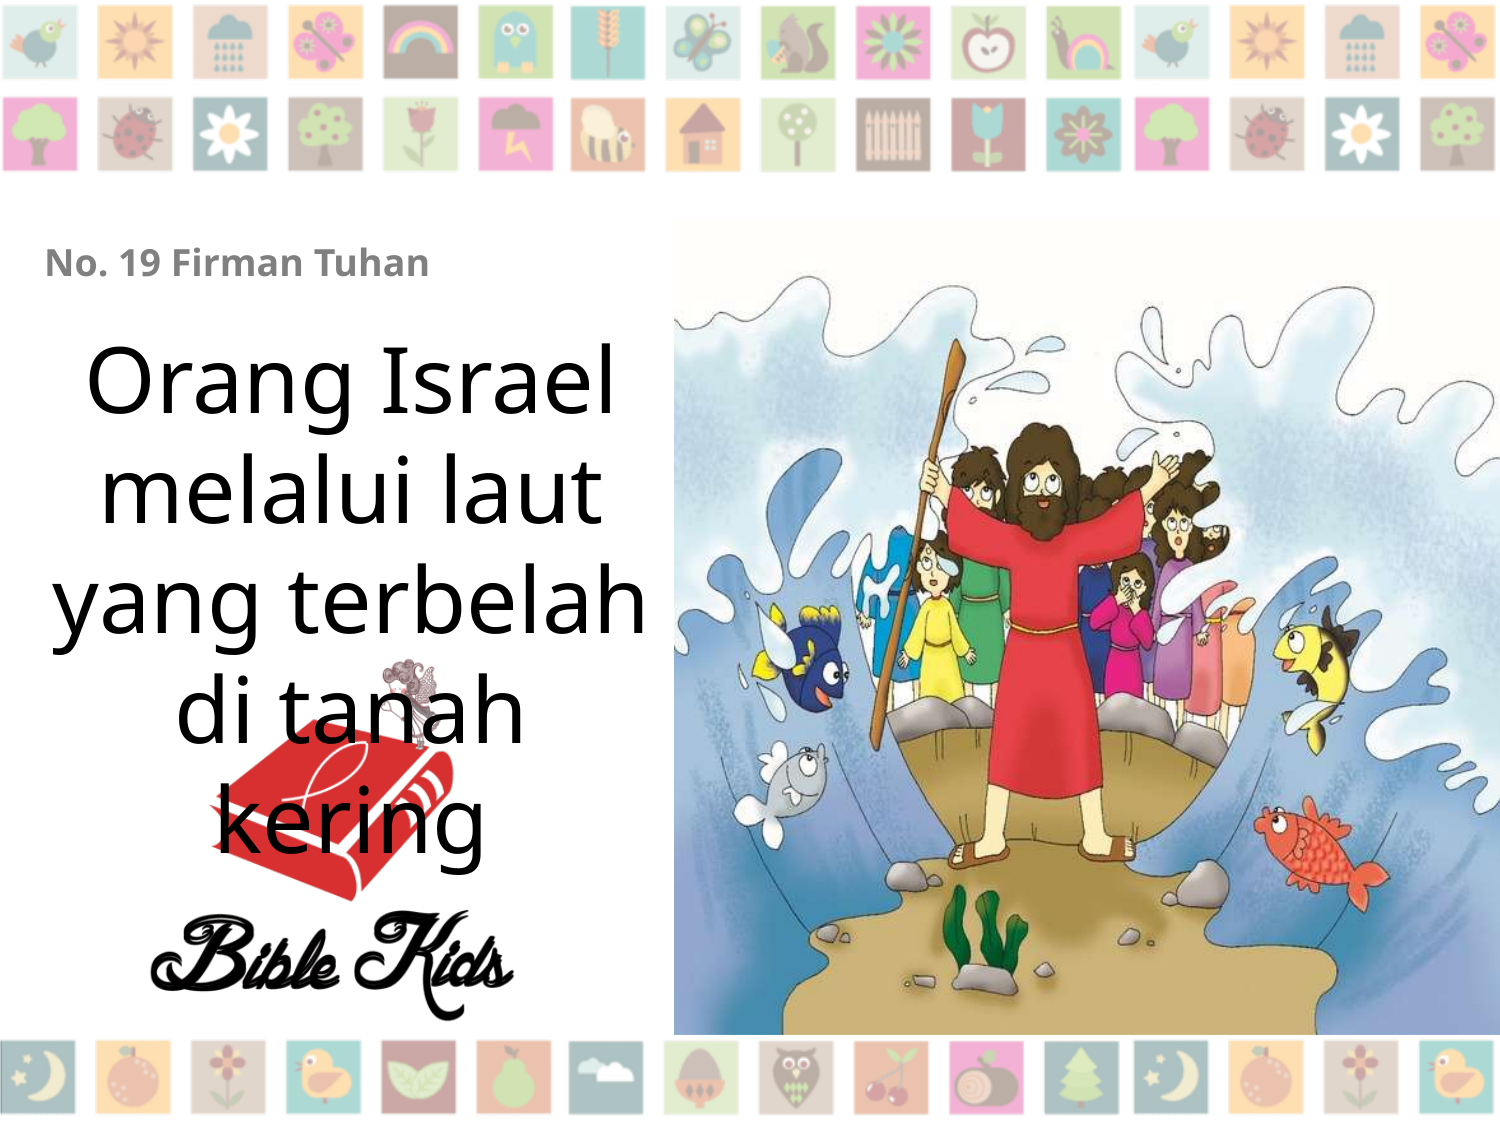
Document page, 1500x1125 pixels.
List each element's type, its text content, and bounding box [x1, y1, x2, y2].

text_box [0, 1028, 1500, 1118]
text_box Orang Israel melalui laut yang terbelah di tanah kering [29, 314, 668, 879]
text_box No. 19 Firman Tuhan [29, 231, 514, 292]
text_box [0, 3, 1500, 181]
picture [674, 219, 1500, 1028]
picture [125, 621, 552, 1050]
